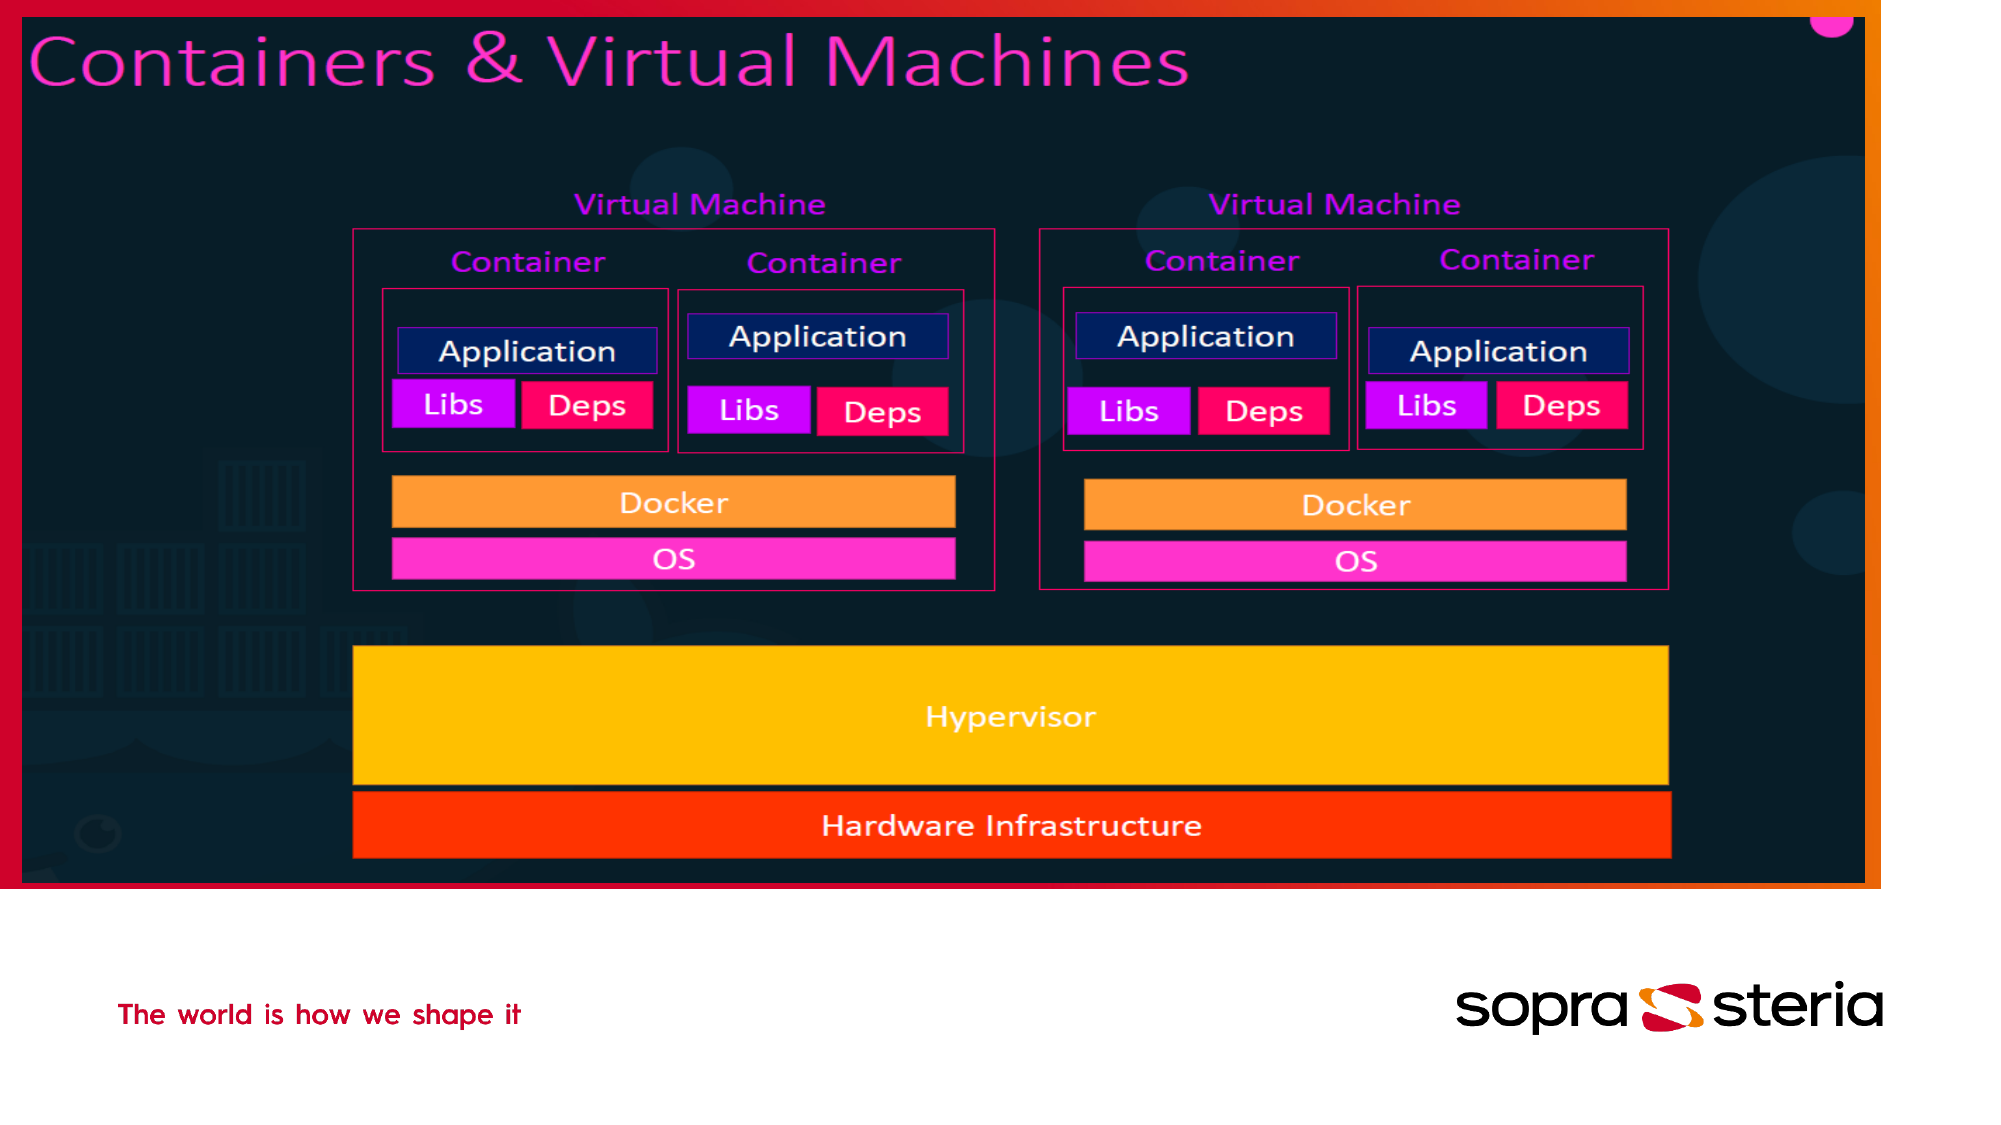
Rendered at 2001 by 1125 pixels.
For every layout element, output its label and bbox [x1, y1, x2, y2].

picture [100, 987, 545, 1049]
picture [0, 0, 1881, 889]
picture [1423, 946, 1915, 1069]
